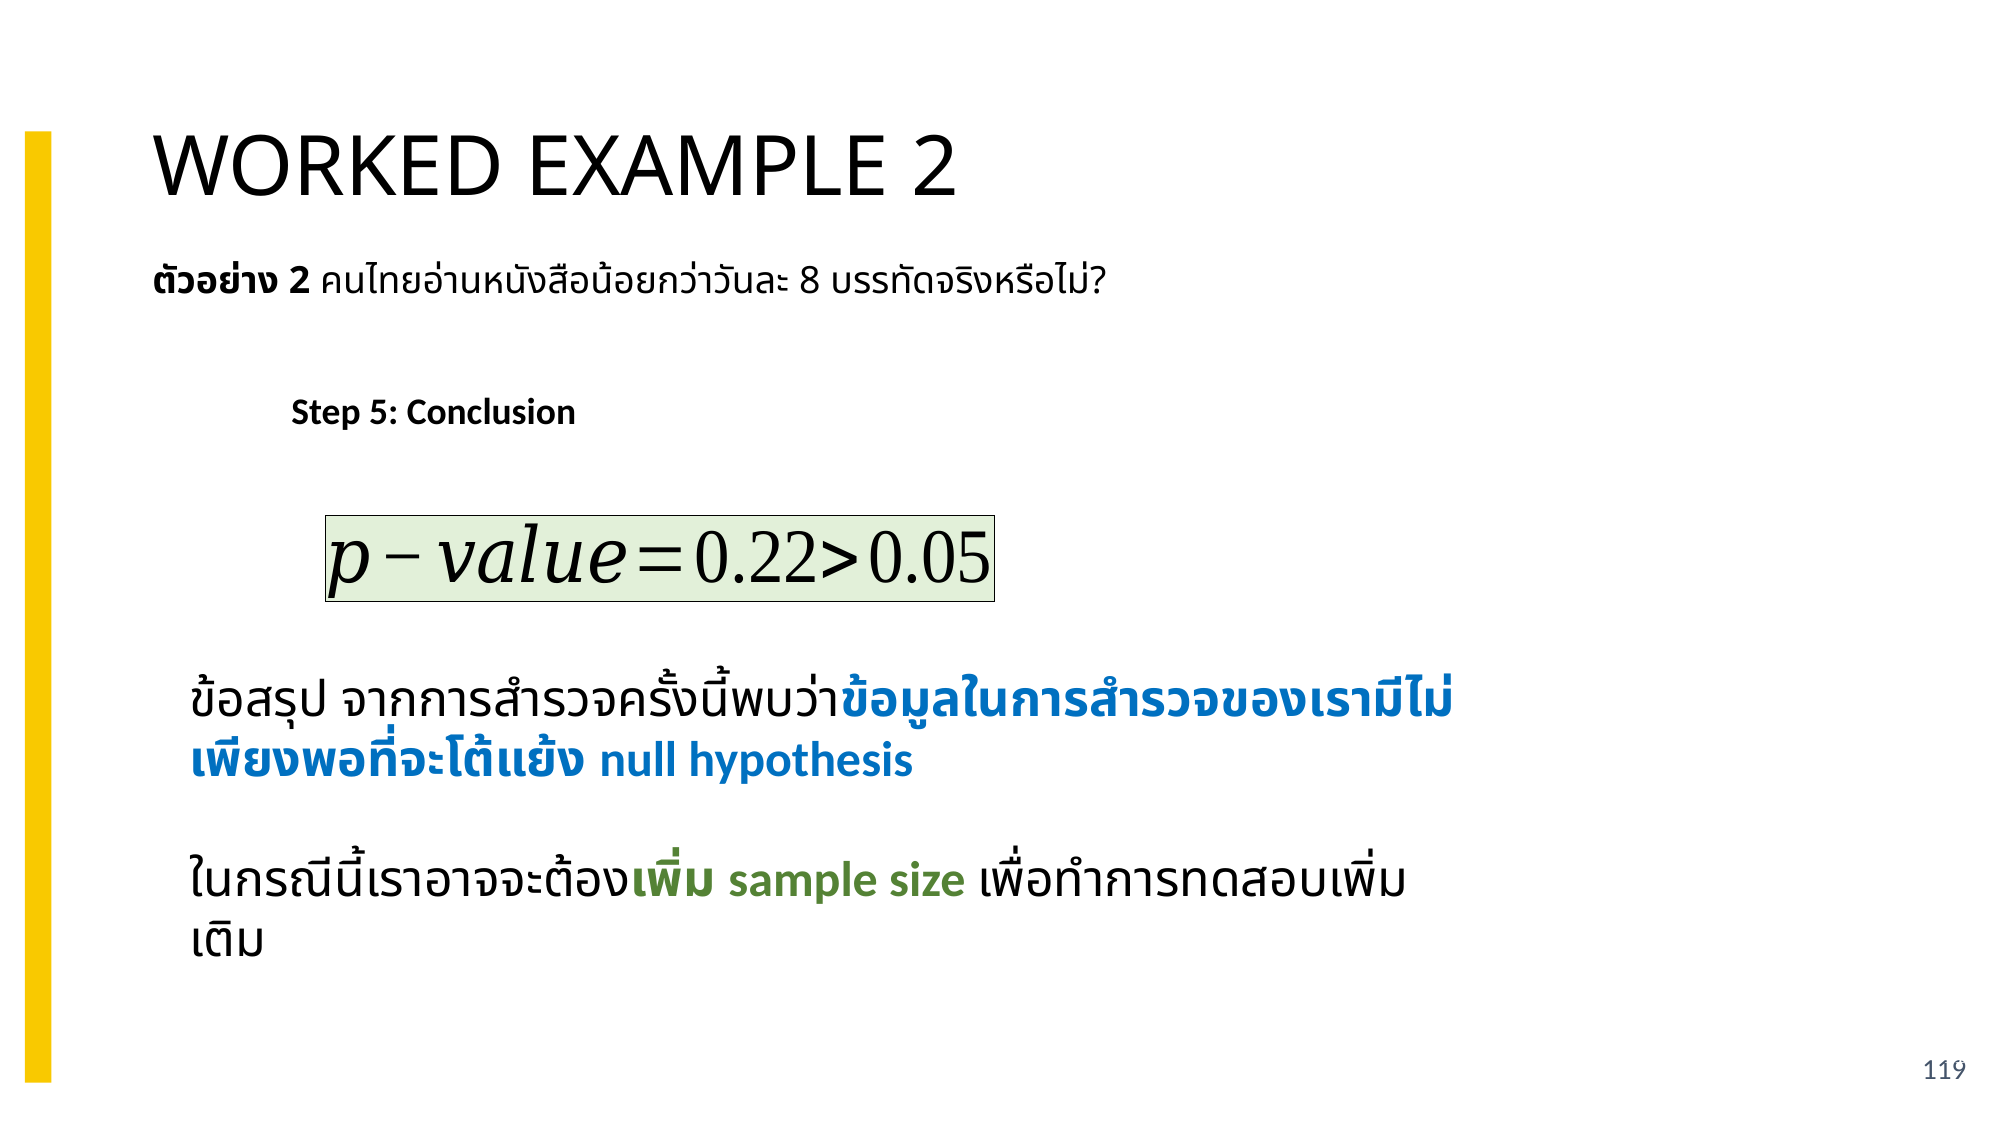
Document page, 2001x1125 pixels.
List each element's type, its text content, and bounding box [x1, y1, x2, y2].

text_box ข้อสรุป จากการสำรวจครั้งนี้พบว่าข้อมูลในการสำรวจของเรามีไม่เพียงพอที่จะโต้แย้ง null hypothesis ในกรณีนี้เราอาจจะต้องเพิ่ม sample size เพื่อทำการทดสอบเพิ่มเติม [174, 659, 1473, 974]
text_box Step 5: Conclusion [276, 379, 592, 440]
text_box 119 [1531, 1038, 1982, 1098]
text_box 119 [1923, 1029, 2000, 1096]
text_box [24, 130, 52, 1084]
title WORKED EXAMPLE 2 [137, 59, 1863, 278]
text_box ตัวอย่าง 2 คนไทยอ่านหนังสือน้อยกว่าวันละ 8 บรรทัดจริงหรือไม่? [137, 248, 1757, 308]
